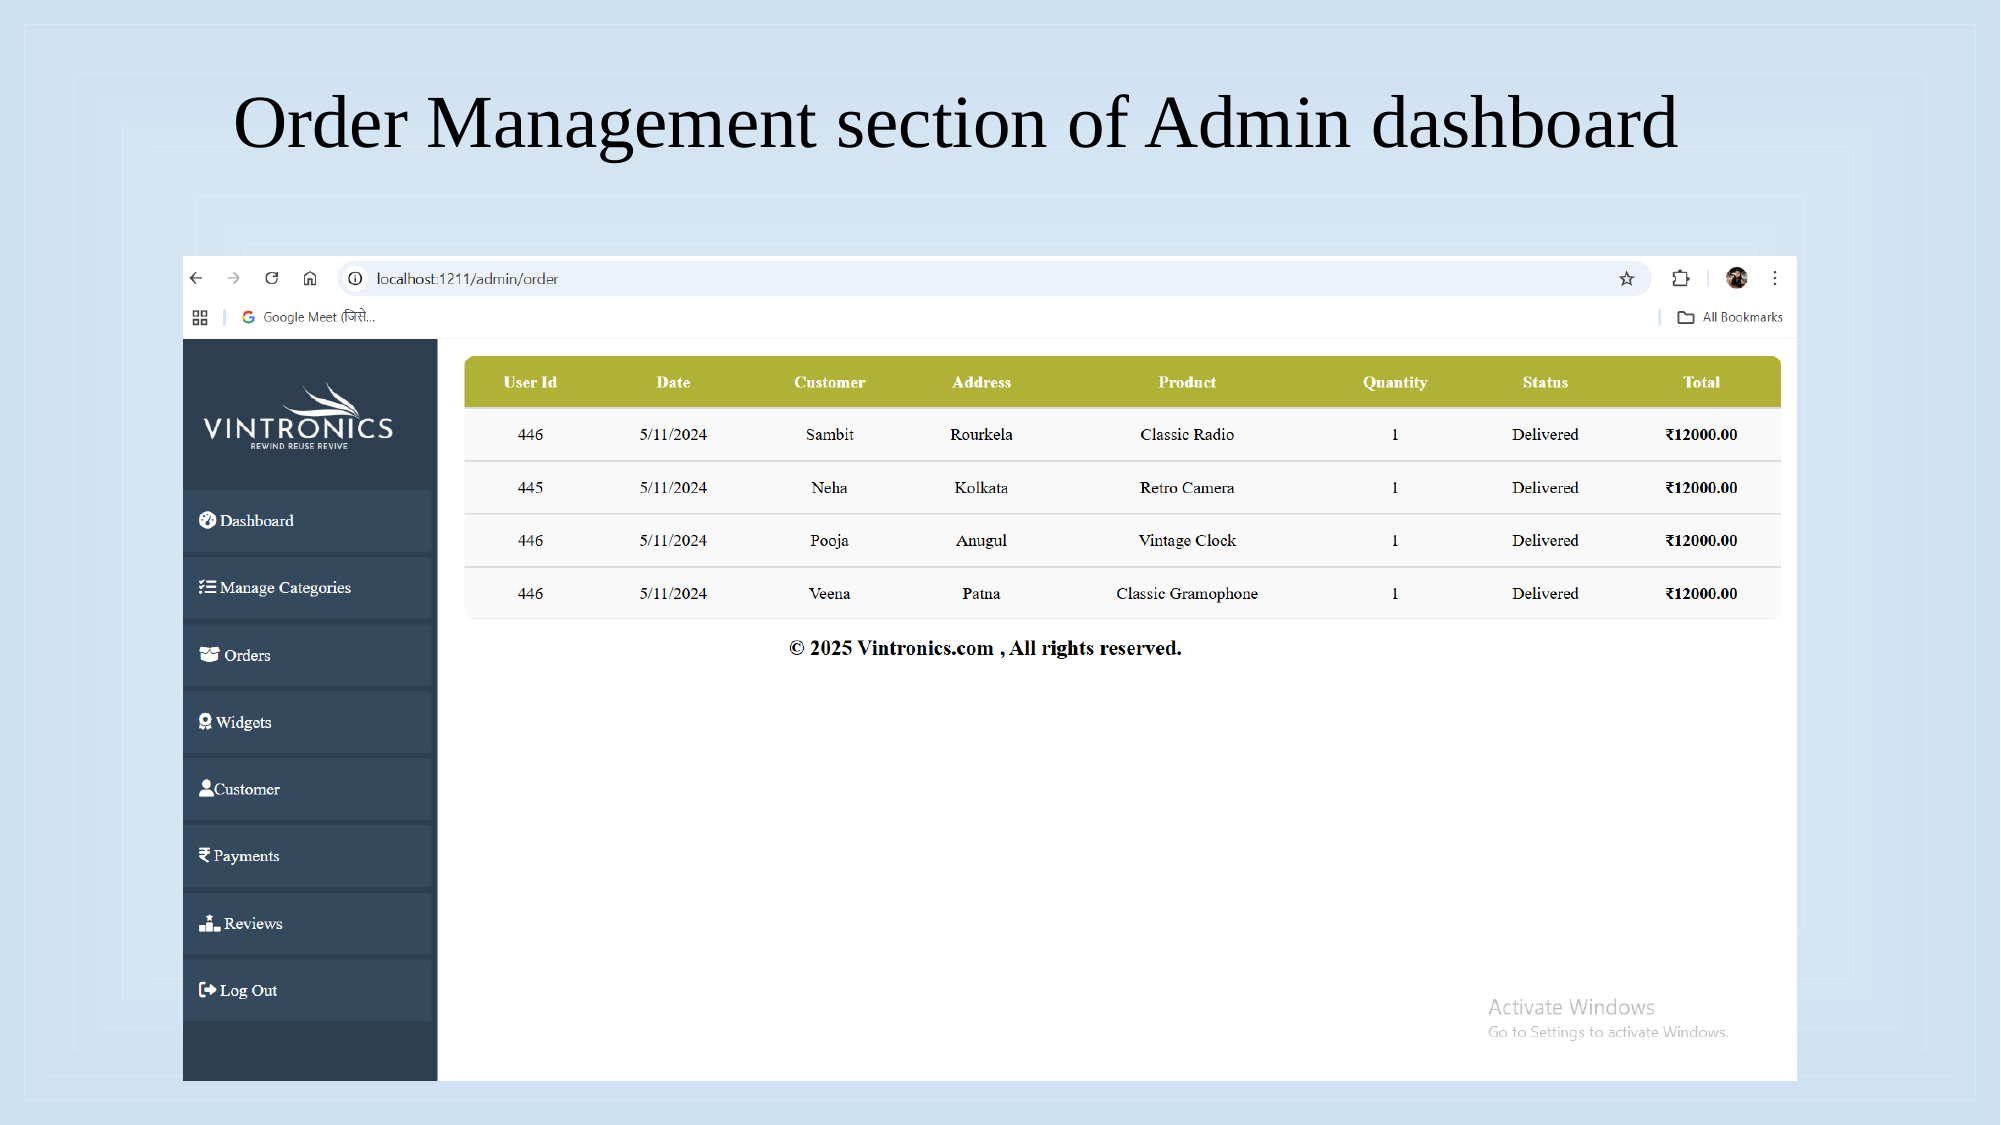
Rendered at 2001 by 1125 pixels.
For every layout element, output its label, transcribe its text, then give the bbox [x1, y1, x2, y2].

title Order Management section of Admin dashboard [218, 14, 1944, 233]
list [183, 256, 1797, 1081]
